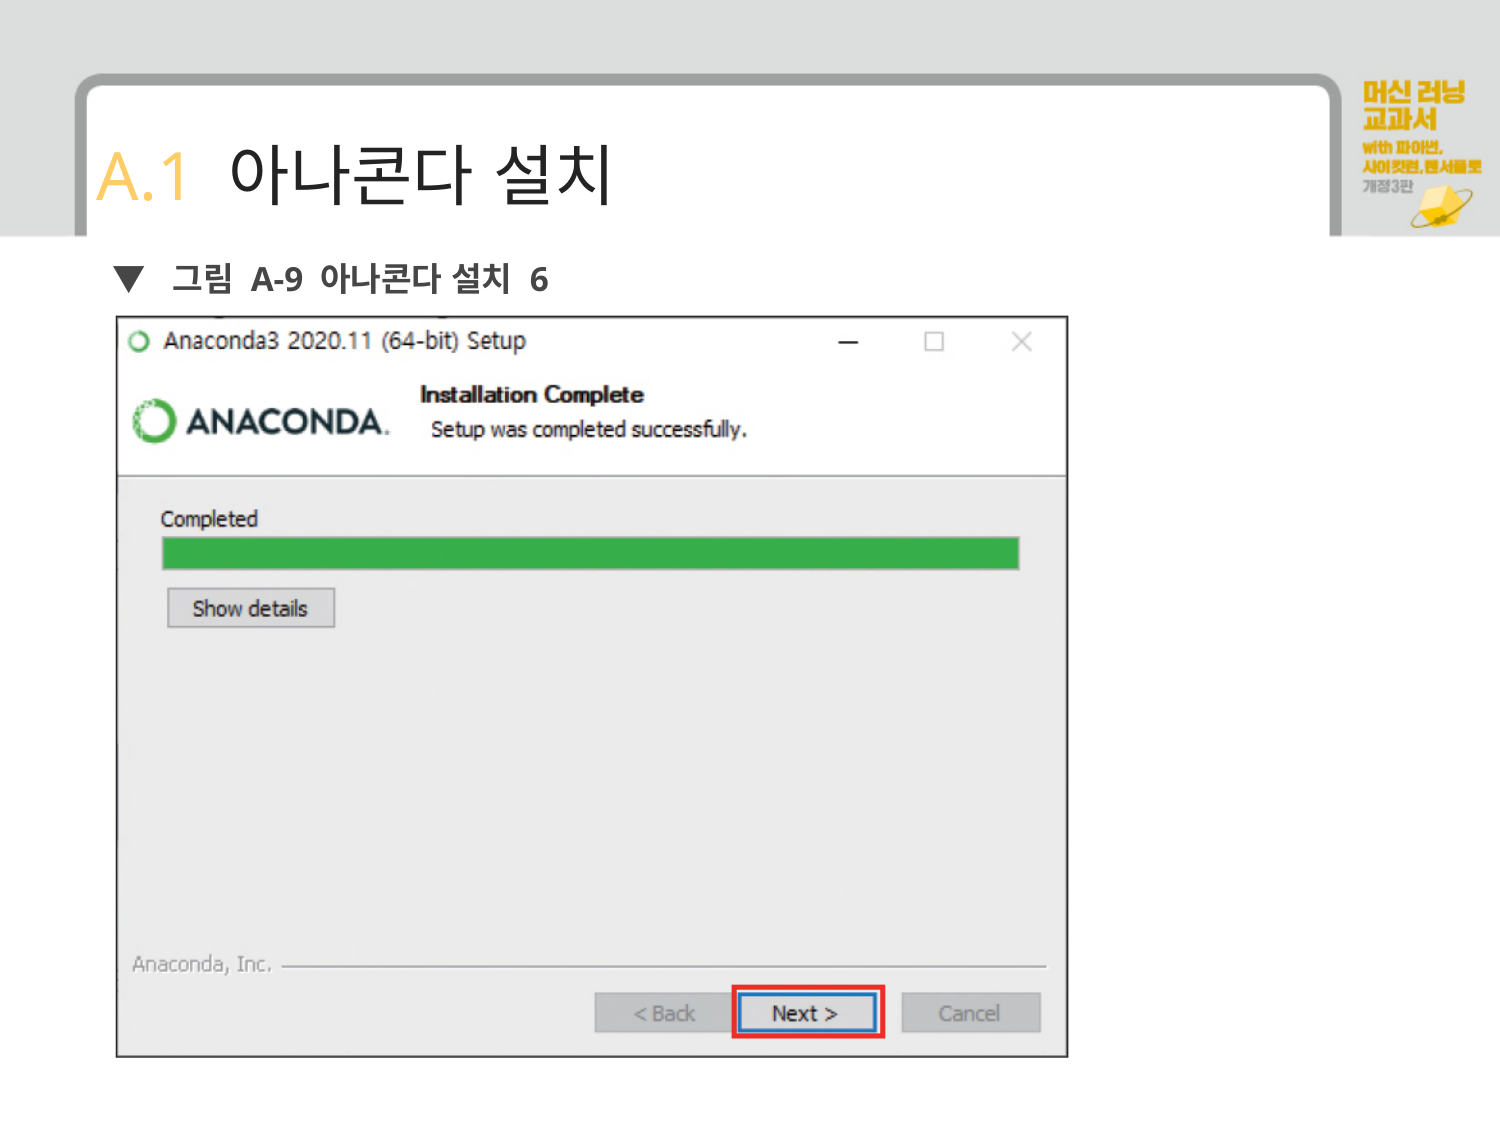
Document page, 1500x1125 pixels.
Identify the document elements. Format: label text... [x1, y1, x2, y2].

picture [0, 0, 1500, 1125]
text_box ▼ 그림 A-9 아나콘다 설치 6 [97, 250, 1424, 317]
title A.1 아나콘다 설치 [81, 90, 1412, 222]
